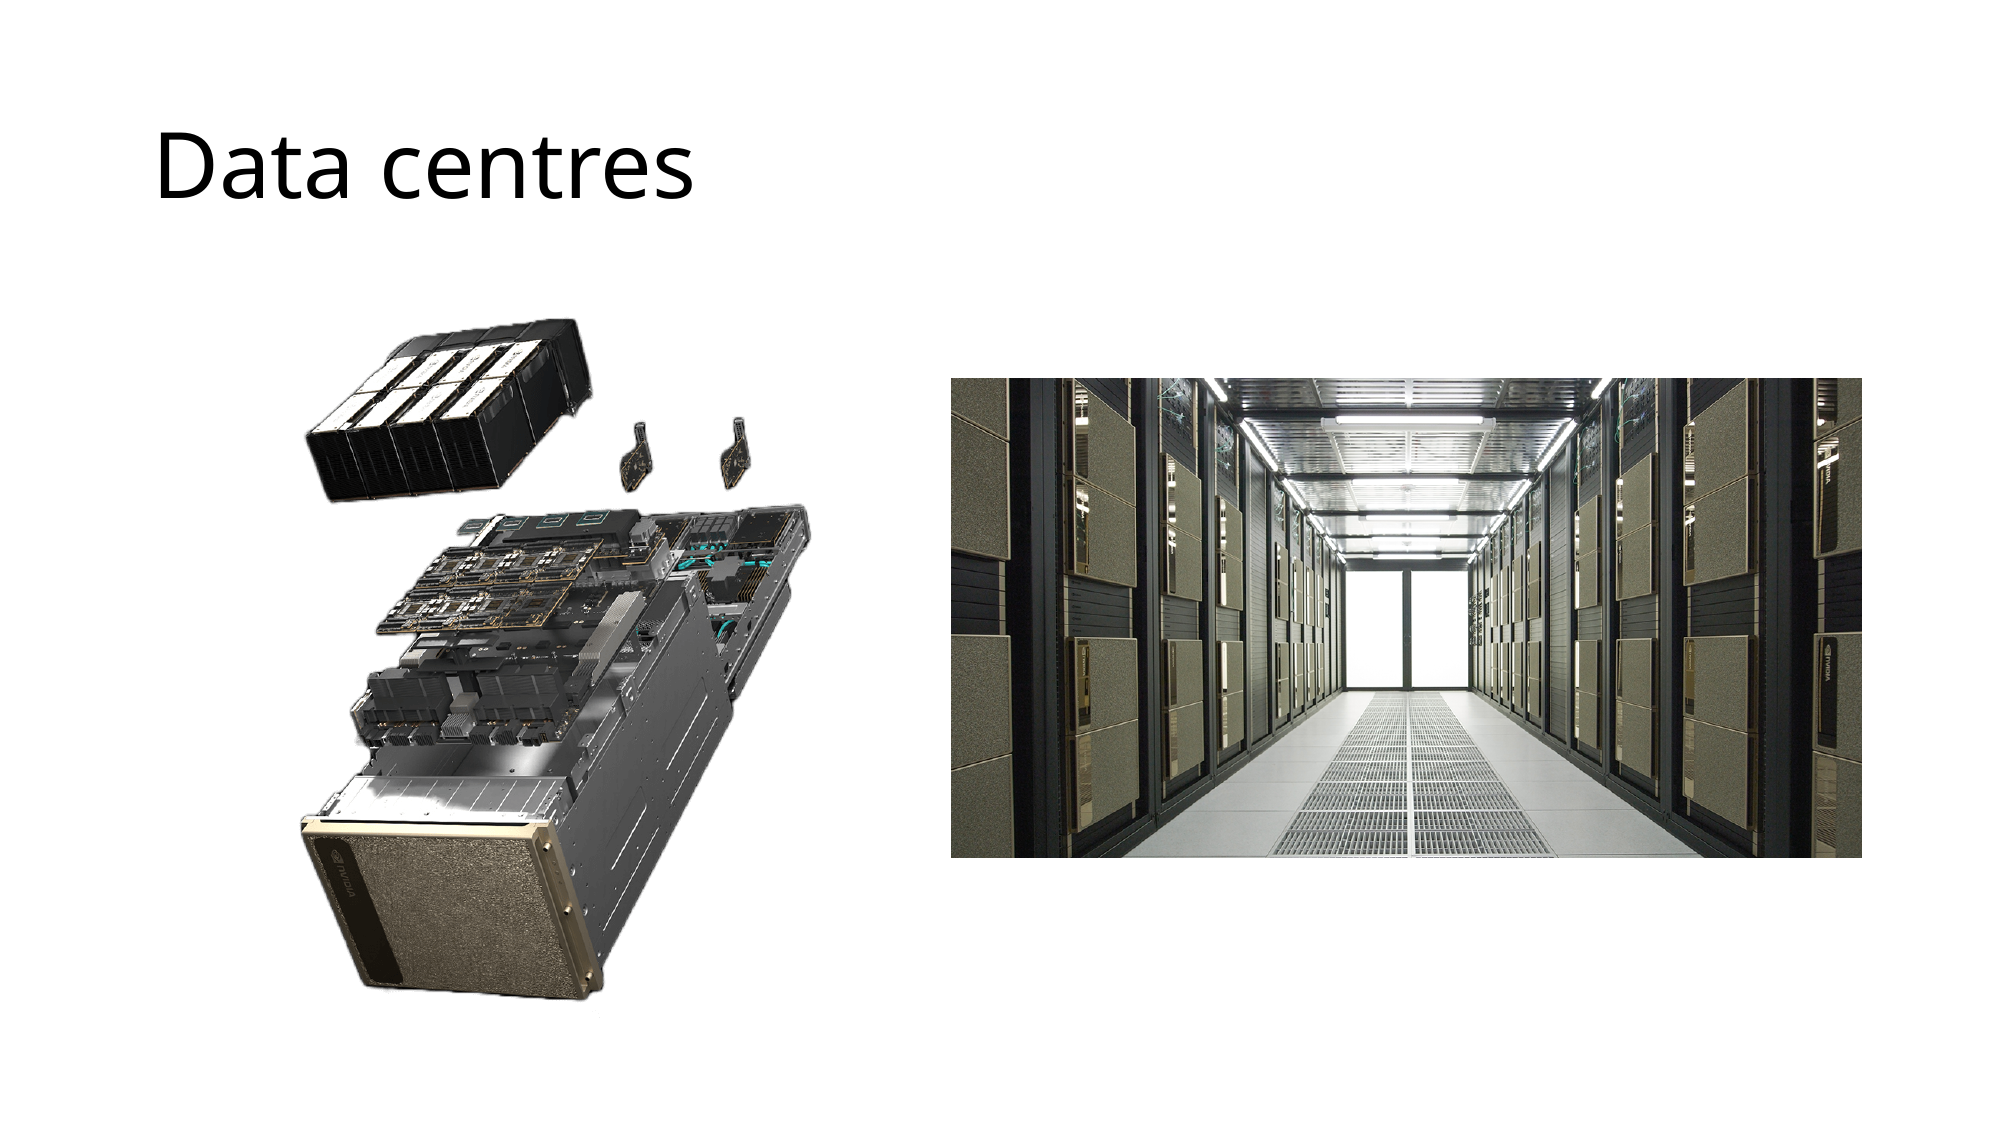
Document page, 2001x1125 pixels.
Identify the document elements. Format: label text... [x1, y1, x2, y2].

title Data centres [137, 59, 1863, 278]
picture [77, 203, 1863, 1125]
